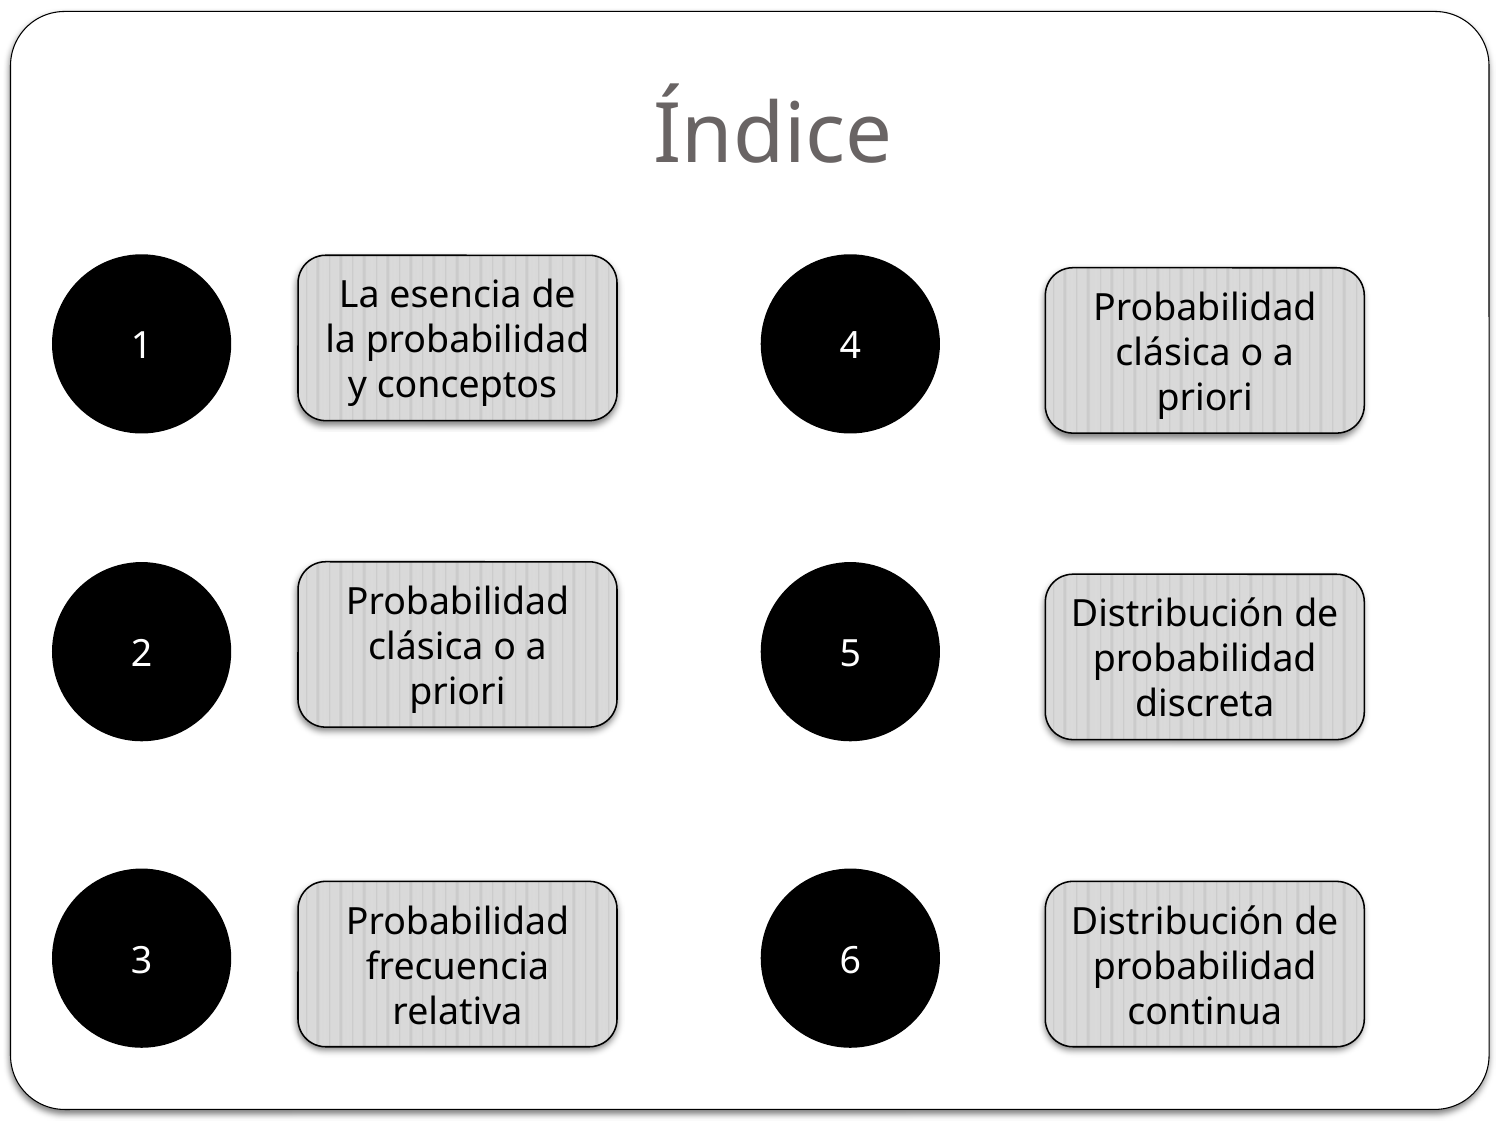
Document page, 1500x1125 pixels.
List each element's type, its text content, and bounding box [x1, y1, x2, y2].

text_box Distribución de probabilidad discreta [1044, 573, 1366, 741]
text_box 3 [51, 868, 232, 1048]
text_box La esencia de la probabilidad y conceptos [297, 254, 618, 422]
text_box Probabilidad clásica o a priori [1044, 266, 1366, 434]
text_box 2 [51, 562, 232, 742]
text_box Probabilidad frecuencia relativa [297, 880, 618, 1048]
text_box 4 [760, 254, 940, 434]
text_box Probabilidad clásica o a priori [297, 560, 618, 728]
text_box 5 [760, 562, 940, 742]
text_box 1 [51, 254, 232, 434]
title Índice [135, 19, 1411, 194]
text_box 6 [760, 868, 940, 1048]
text_box Distribución de probabilidad continua [1044, 880, 1366, 1048]
